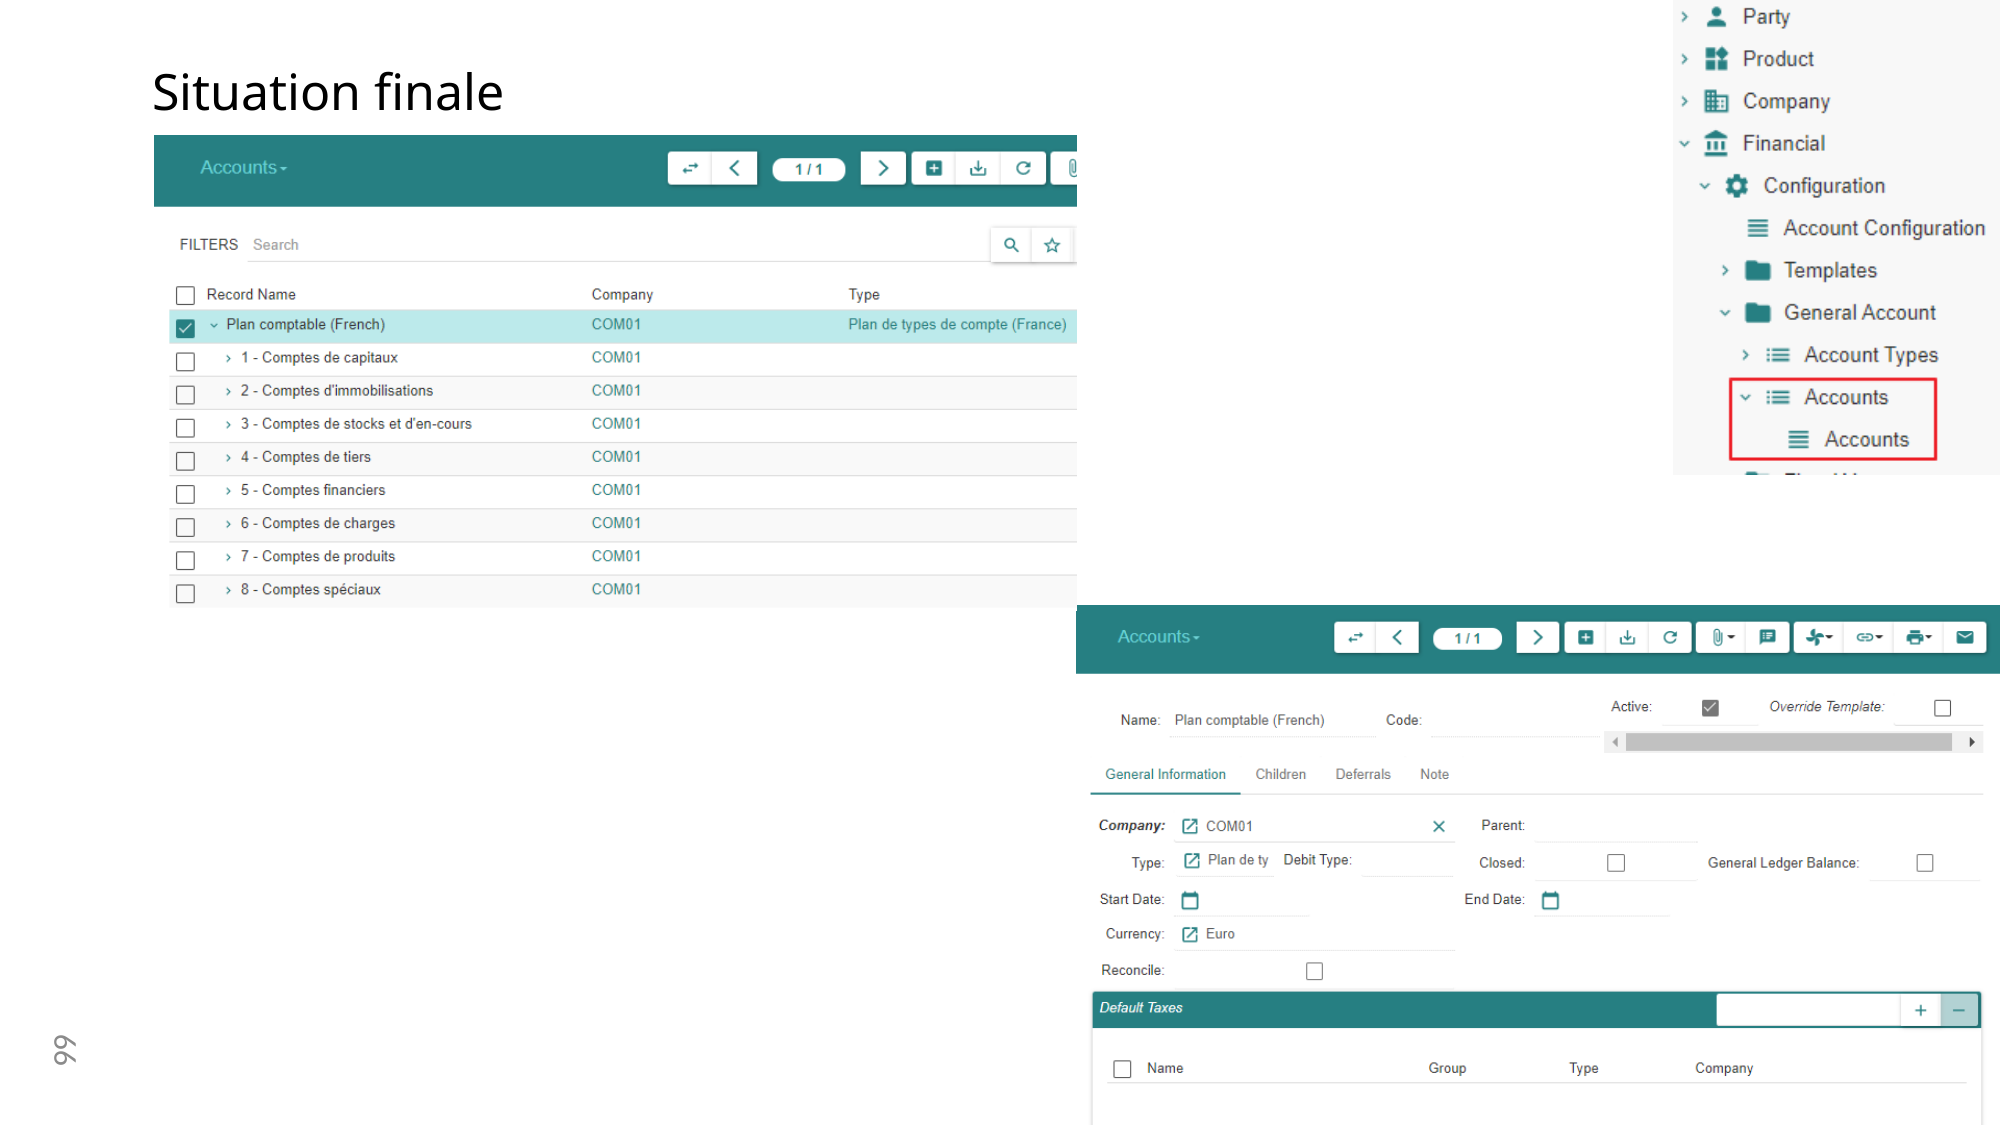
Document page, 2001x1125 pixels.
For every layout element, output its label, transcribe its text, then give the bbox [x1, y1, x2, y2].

picture [154, 135, 2000, 1125]
slide_number 99 [32, 995, 93, 1108]
picture [1673, 0, 2000, 475]
title Situation finale [137, 59, 1673, 136]
